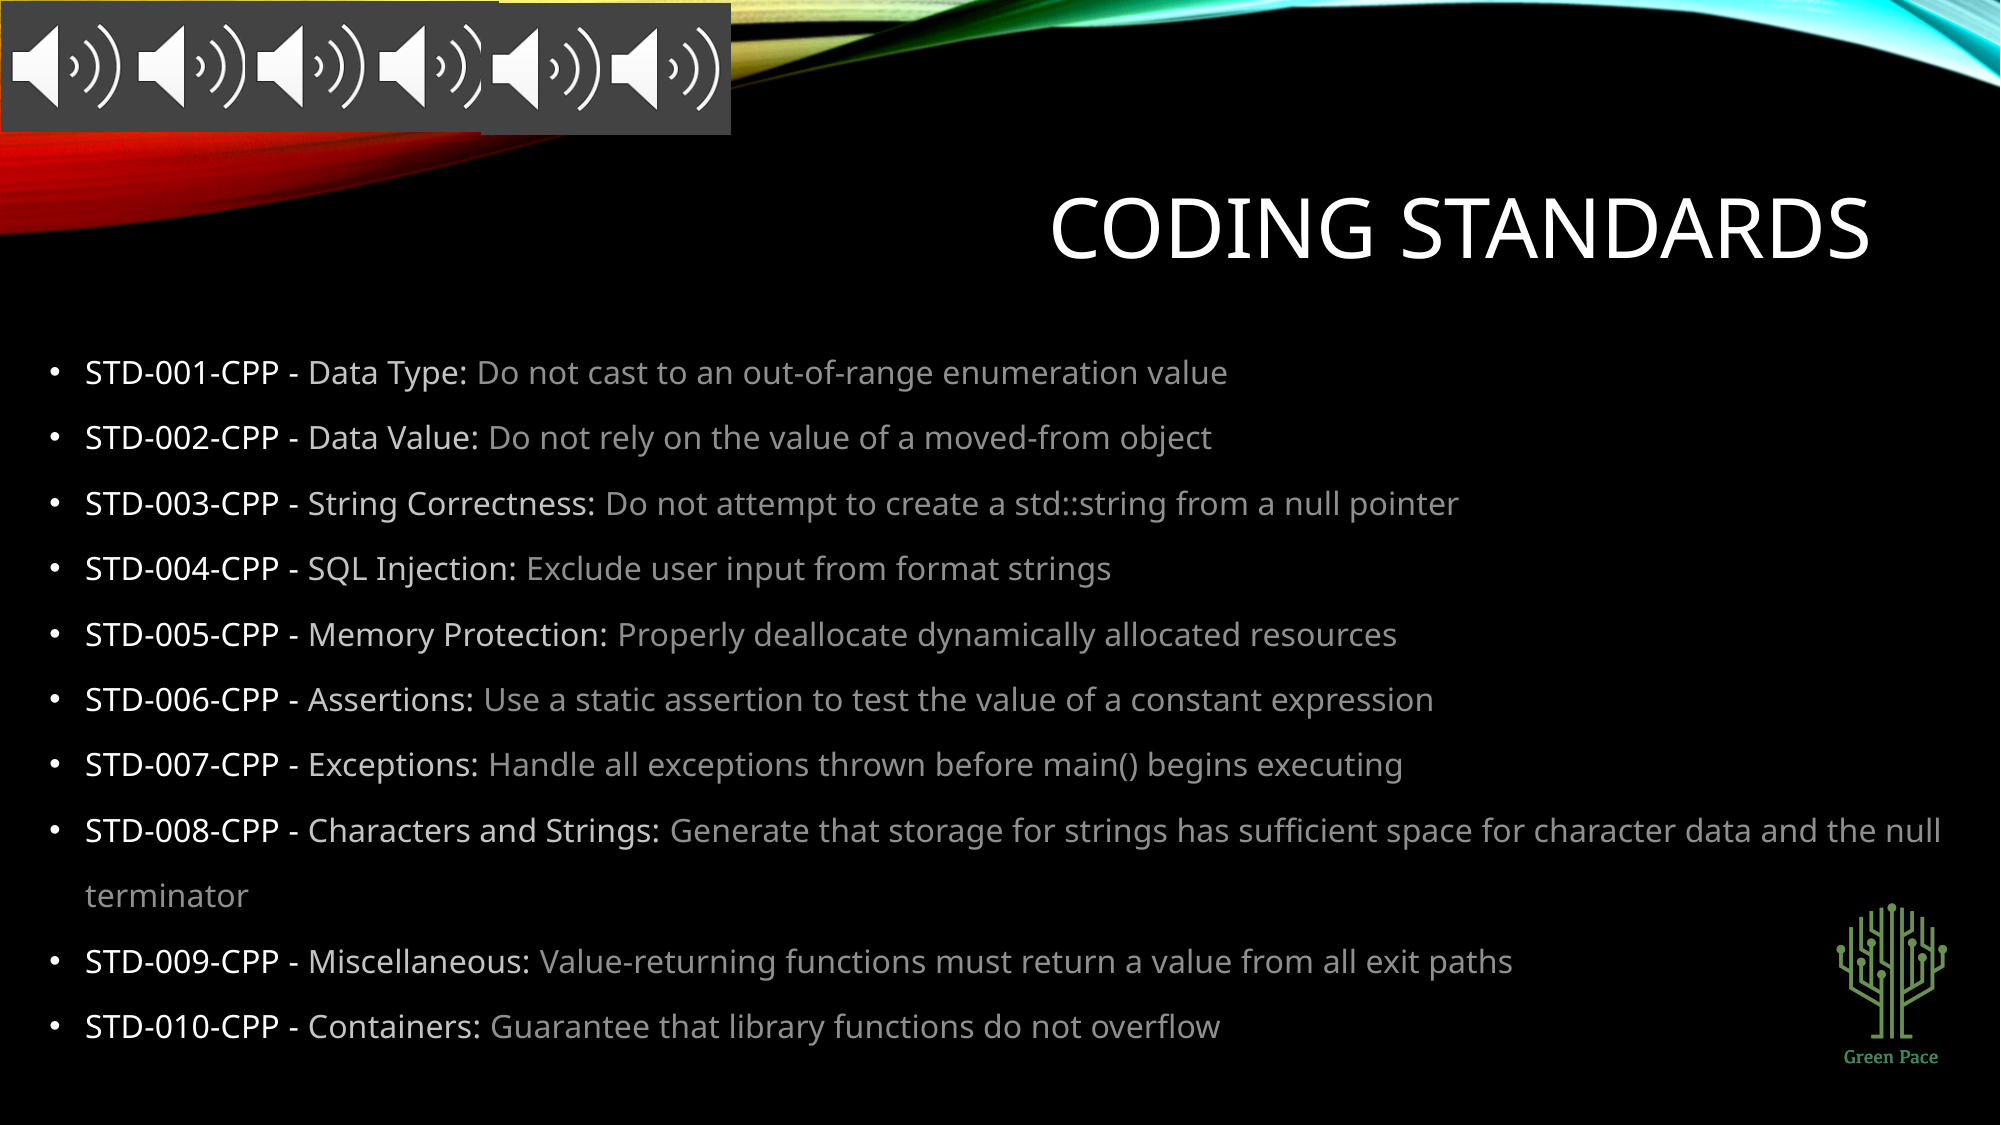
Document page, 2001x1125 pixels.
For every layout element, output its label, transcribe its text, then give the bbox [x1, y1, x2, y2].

title CODING STANDARDS [474, 125, 1888, 254]
list STD-001-CPP - Data Type: Do not cast to an out-of-range enumeration value STD-002-CPP - Data Value: Do not rely on the value of a moved-from object STD-003-CPP - String Correctness: Do not attempt to create a std::string from a null pointer STD-004-CPP - SQL Injection: Exclude user input from format strings STD-005-CPP - Memory Protection: Properly deallocate dynamically allocated resources STD-006-CPP - Assertions: Use a static assertion to test the value of a constant expression STD-007-CPP - Exceptions: Handle all exceptions thrown before main() begins executing STD-008-CPP - Characters and Strings: Generate that storage for strings has sufficient space for character data and the null terminator STD-009-CPP - Miscellaneous: Value-returning functions must return a value from all exit paths STD-010-CPP - Containers: Guarantee that library functions do not overflow [34, 254, 1979, 1056]
picture [0, 0, 2000, 237]
picture [1817, 892, 1964, 1082]
